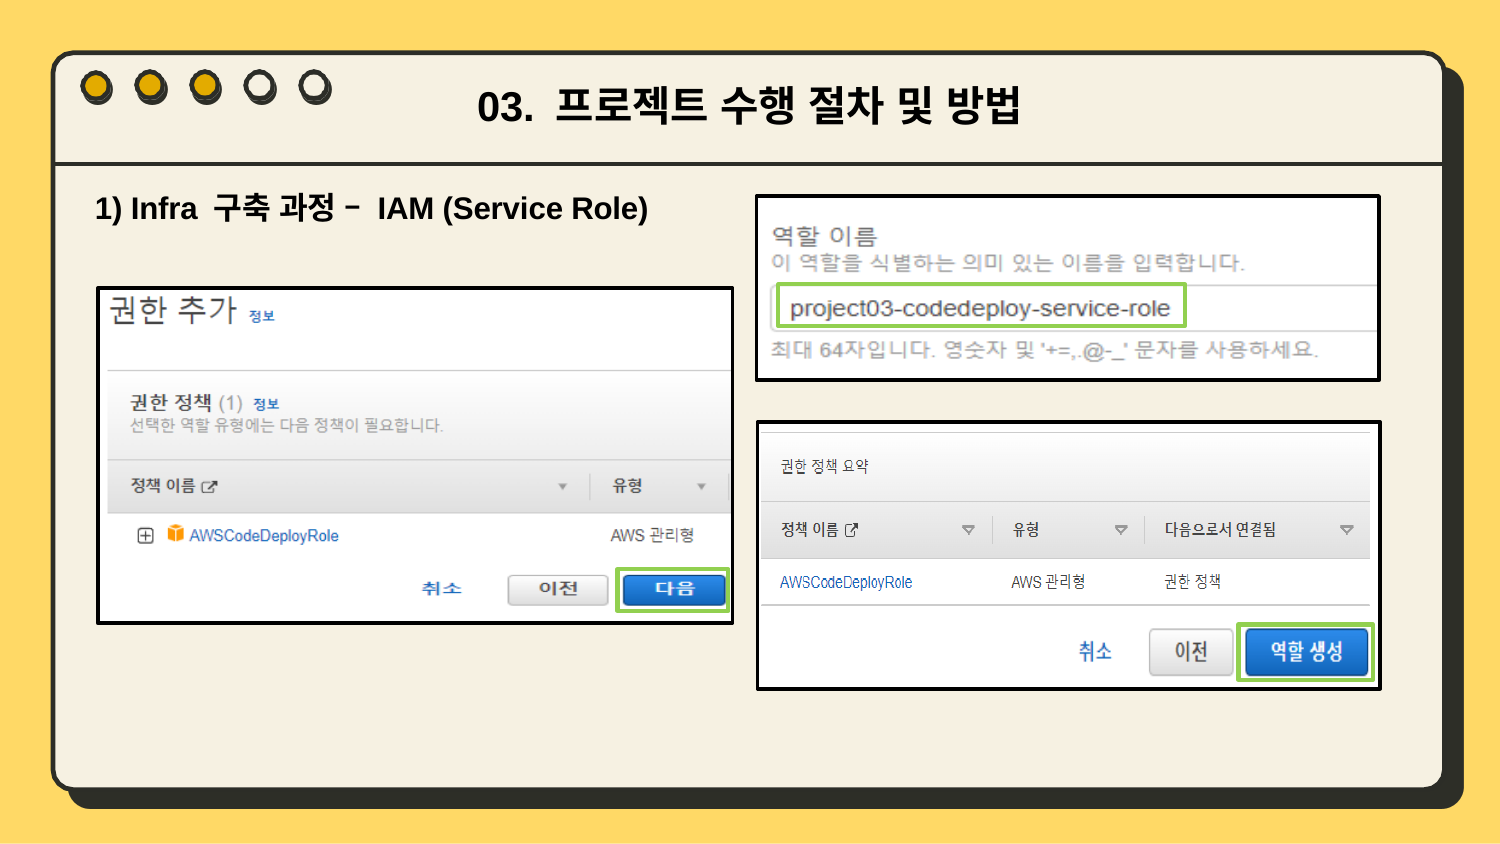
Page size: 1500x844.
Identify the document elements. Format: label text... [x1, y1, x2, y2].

picture [67, 66, 1464, 809]
picture [98, 287, 734, 624]
picture [756, 421, 1380, 689]
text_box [298, 69, 332, 105]
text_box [243, 69, 277, 105]
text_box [188, 69, 223, 105]
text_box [134, 69, 168, 105]
text_box 1) Infra 구축 과정 – IAM (Service Role) [79, 181, 682, 234]
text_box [79, 69, 113, 105]
picture [756, 195, 1380, 381]
text_box 03. 프로젝트 수행 절차 및 방법 [440, 71, 1059, 137]
